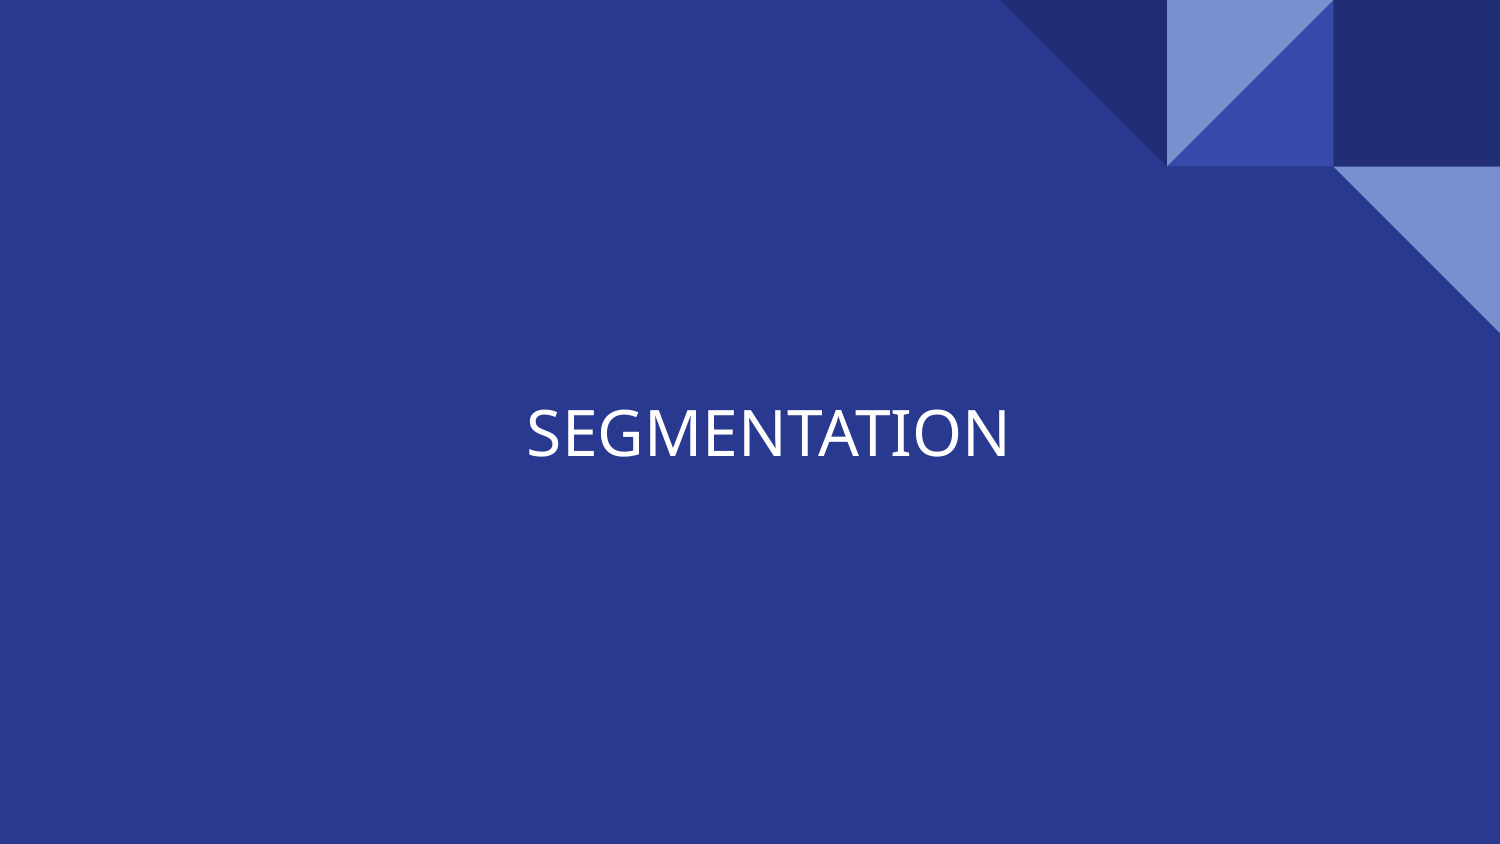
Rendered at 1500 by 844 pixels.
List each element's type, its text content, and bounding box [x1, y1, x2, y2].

title SEGMENTATION [94, 355, 1444, 485]
